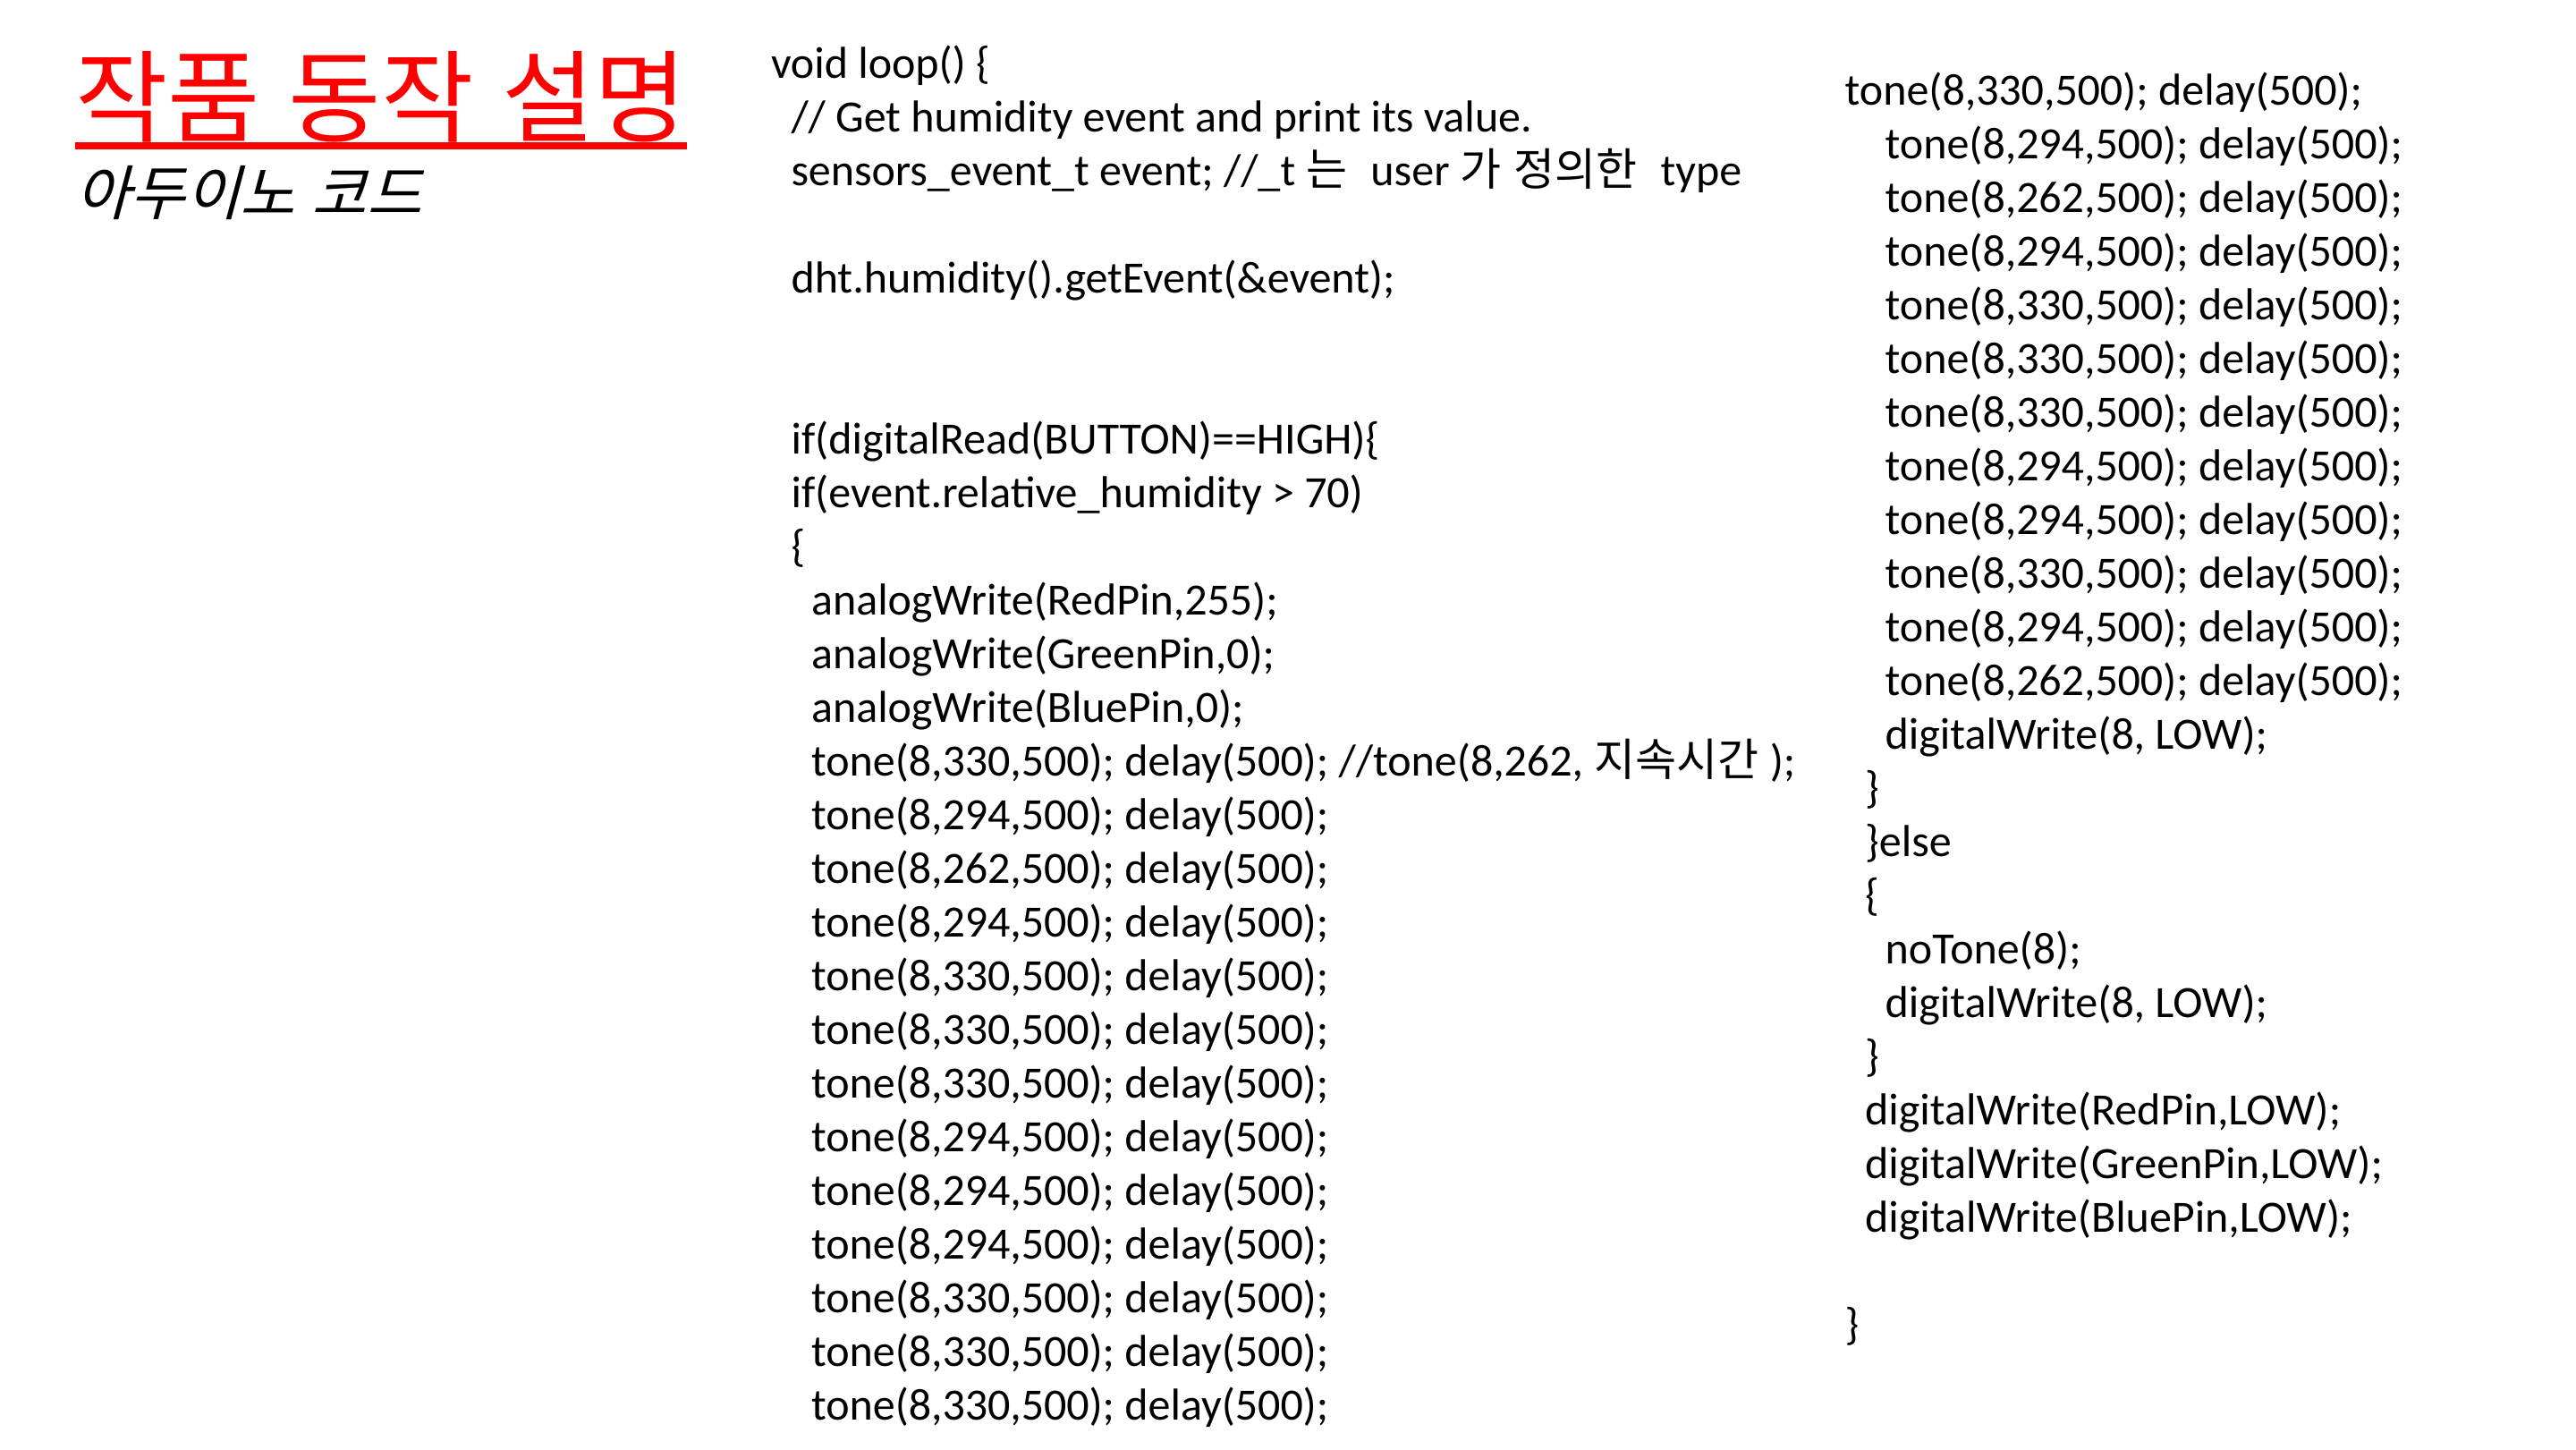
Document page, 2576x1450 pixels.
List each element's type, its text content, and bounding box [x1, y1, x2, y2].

text_box 작품 동작 설명 아두이노 코드 [62, 27, 701, 233]
text_box tone(8,330,500); delay(500); tone(8,294,500); delay(500); tone(8,262,500); delay(500); tone(8,294,500); delay(500); tone(8,330,500); delay(500); tone(8,330,500); delay(500); tone(8,330,500); delay(500); tone(8,294,500); delay(500); tone(8,294,500); delay(500); tone(8,330,500); delay(500); tone(8,294,500); delay(500); tone(8,262,500); delay(500); digitalWrite(8, LOW); } }else { noTone(8); digitalWrite(8, LOW); } digitalWrite(RedPin,LOW); digitalWrite(GreenPin,LOW); digitalWrite(BluePin,LOW); } [1831, 53, 2417, 1436]
text_box void loop() { // Get humidity event and print its value. sensors_event_t event; //_t는 user가 정의한 type dht.humidity().getEvent(&event); if(digitalRead(BUTTON)==HIGH){ if(event.relative_humidity > 70) { analogWrite(RedPin,255); analogWrite(GreenPin,0); analogWrite(BluePin,0); tone(8,330,500); delay(500); //tone(8,262,지속시간); tone(8,294,500); delay(500); tone(8,262,500); delay(500); tone(8,294,500); delay(500); tone(8,330,500); delay(500); tone(8,330,500); delay(500); tone(8,330,500); delay(500); tone(8,294,500); delay(500); tone(8,294,500); delay(500); tone(8,294,500); delay(500); tone(8,330,500); delay(500); tone(8,330,500); delay(500); tone(8,330,500); delay(500); [758, 27, 1980, 1450]
